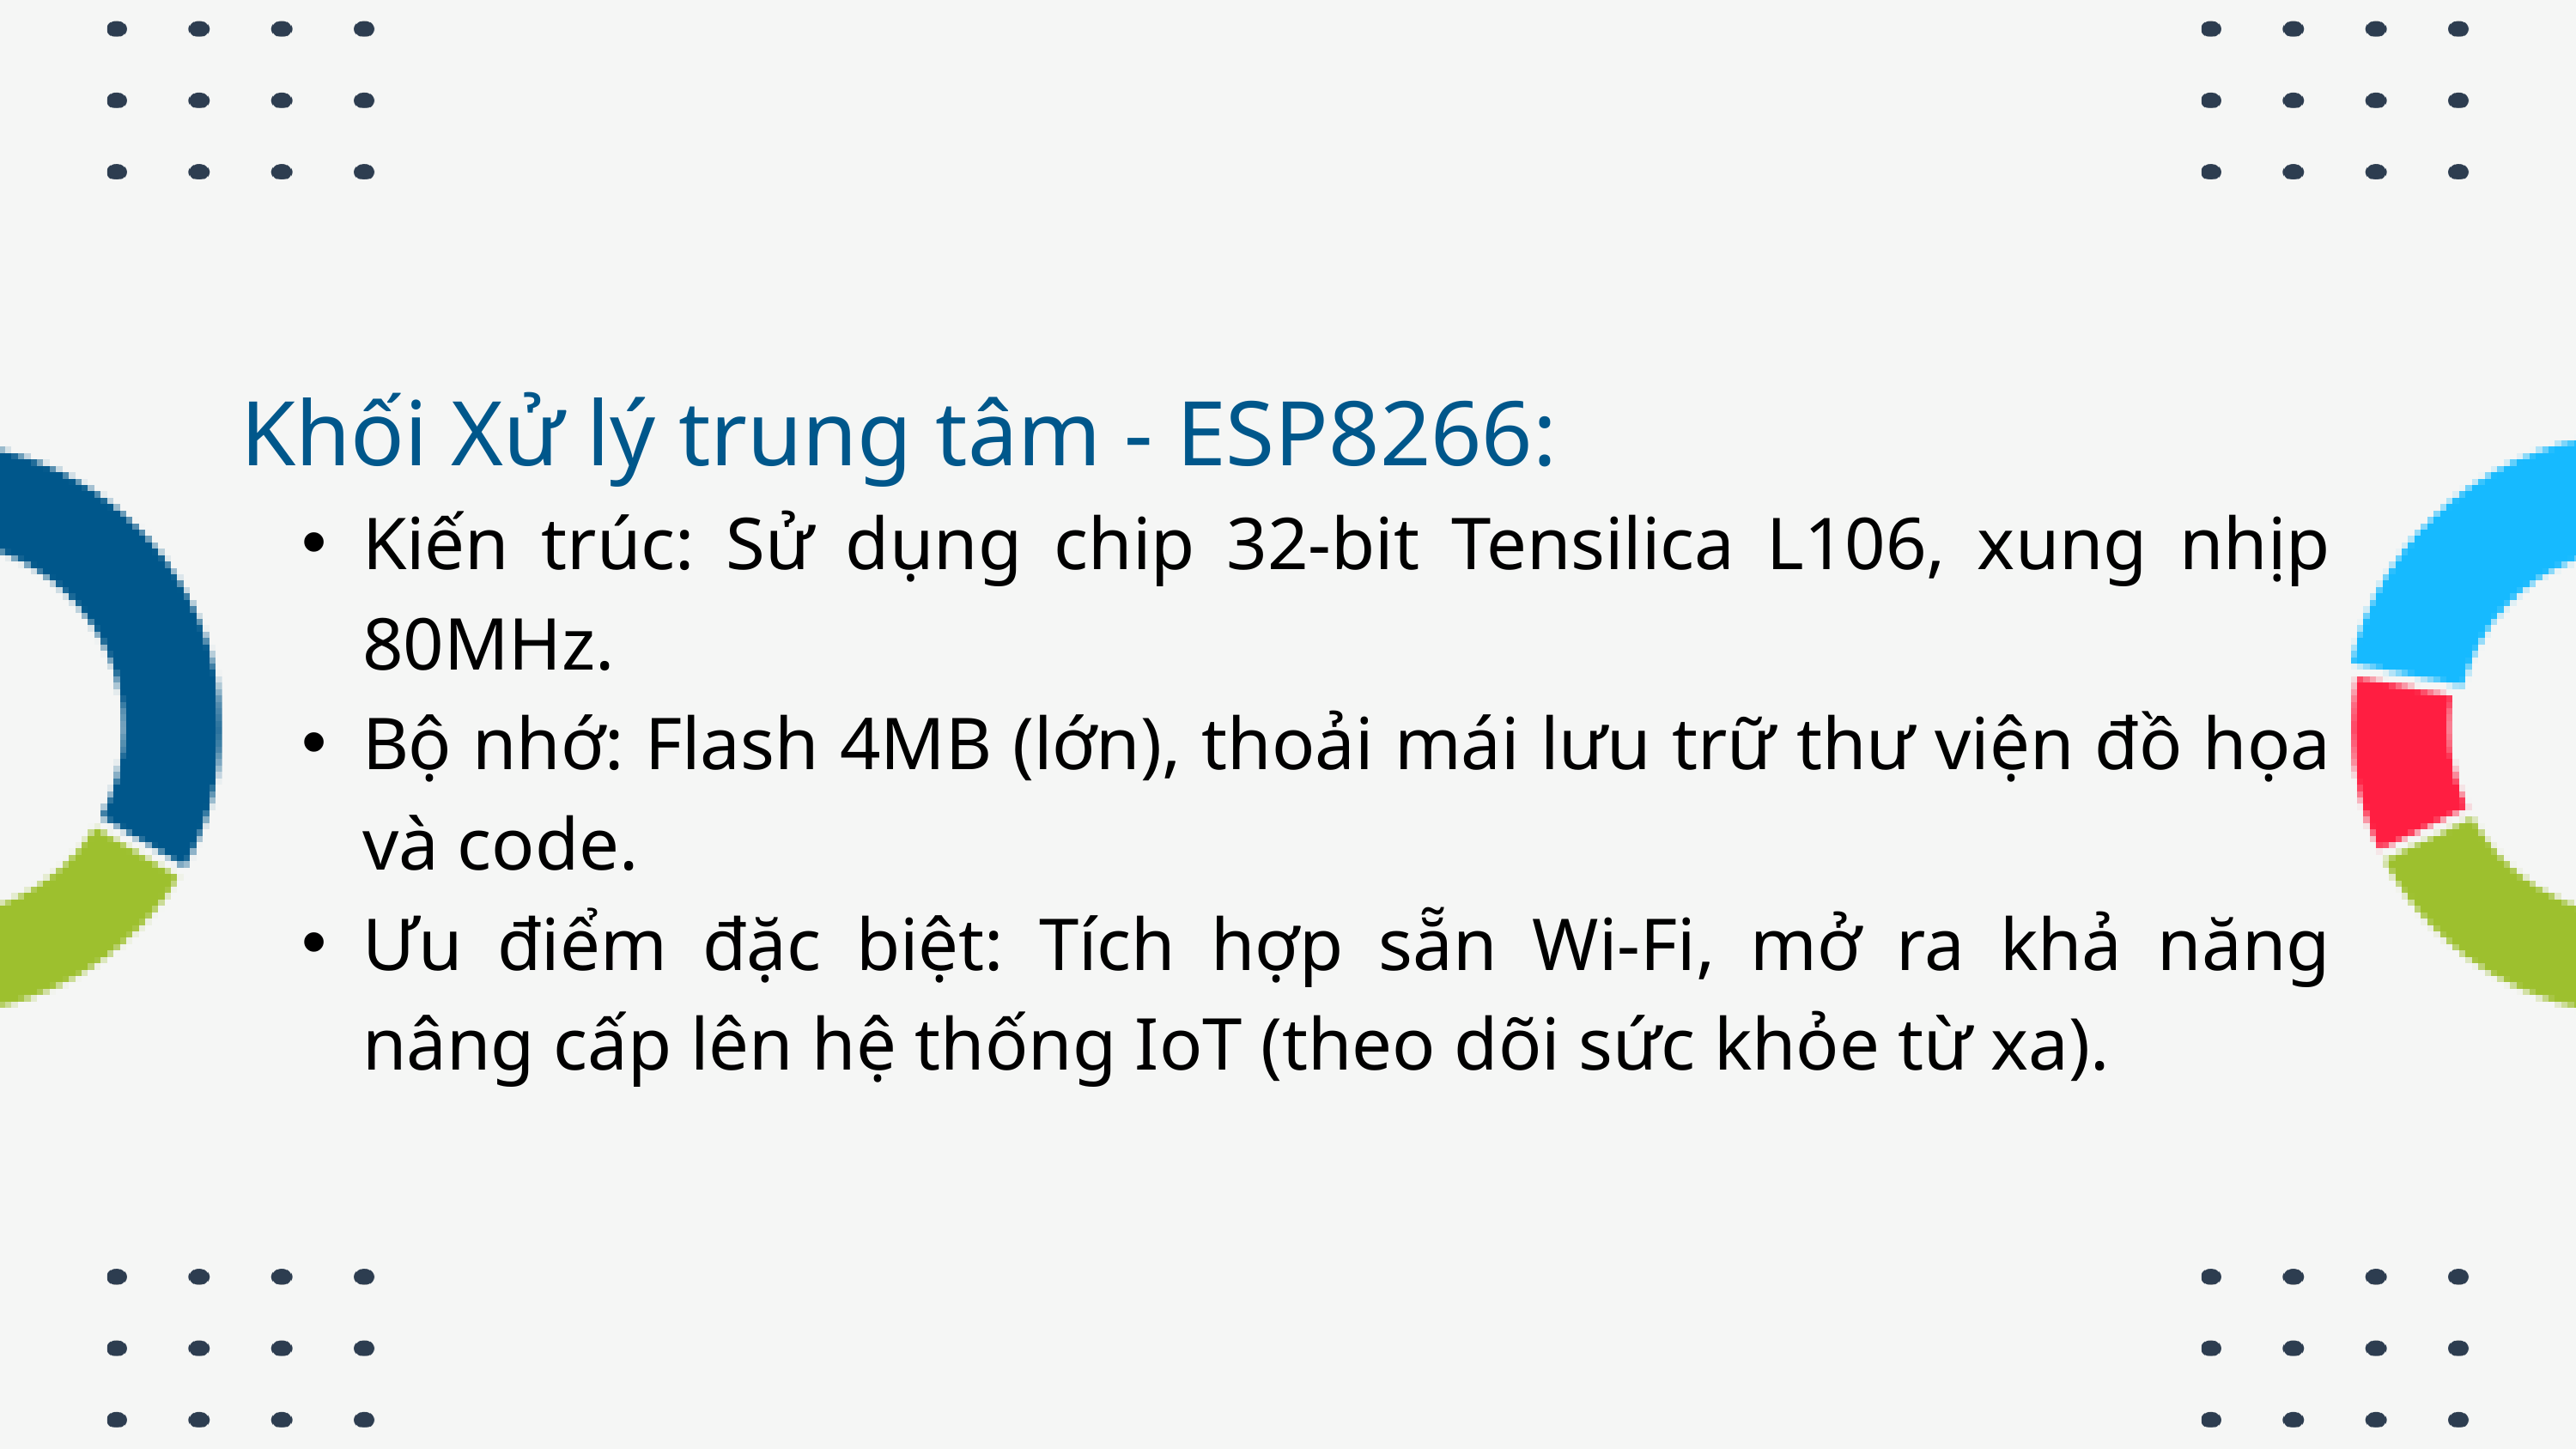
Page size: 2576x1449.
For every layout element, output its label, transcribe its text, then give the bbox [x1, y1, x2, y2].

text_box [106, 0, 375, 179]
text_box [106, 1269, 375, 1449]
text_box [2201, 1269, 2470, 1449]
text_box [0, 434, 222, 1015]
text_box [2201, 0, 2470, 179]
text_box [2351, 434, 2576, 1015]
text_box Khối Xử lý trung tâm - ESP8266: Kiến trúc: Sử dụng chip 32-bit Tensilica L106, xung nhịp 80MHz. Bộ nhớ: Flash 4MB (lớn), thoải mái lưu trữ thư viện đồ họa và code. Ưu điểm đặc biệt: Tích hợp sẵn Wi-Fi, mở ra khả năng nâng cấp lên hệ thống IoT (theo dõi sức khỏe từ xa). [240, 358, 2333, 1085]
